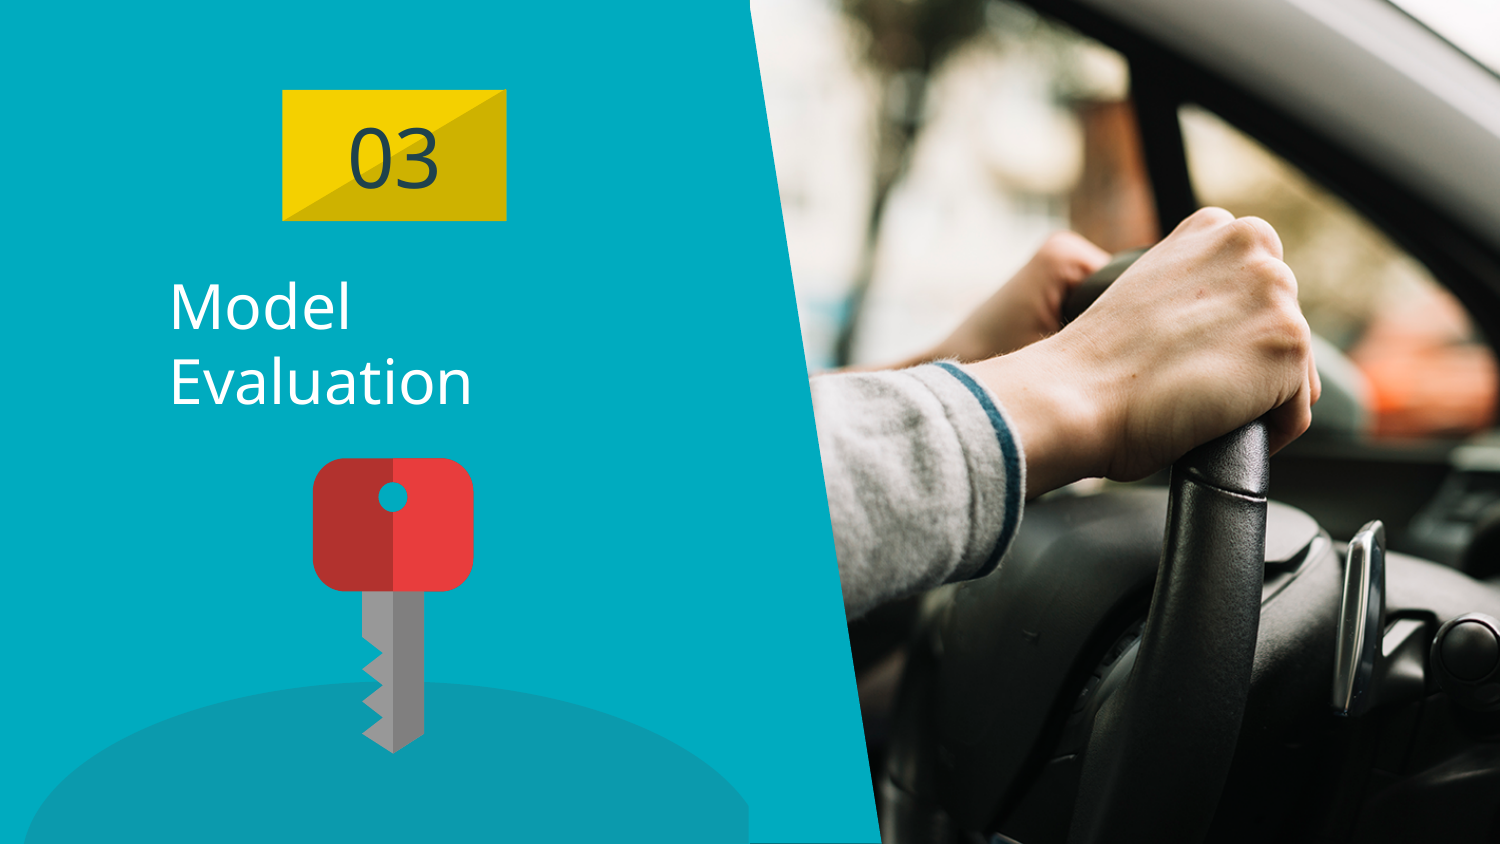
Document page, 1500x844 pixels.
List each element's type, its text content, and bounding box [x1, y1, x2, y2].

picture [749, 0, 1500, 844]
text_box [282, 88, 507, 222]
subtitle Model Evaluation [153, 252, 652, 428]
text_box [312, 458, 474, 754]
